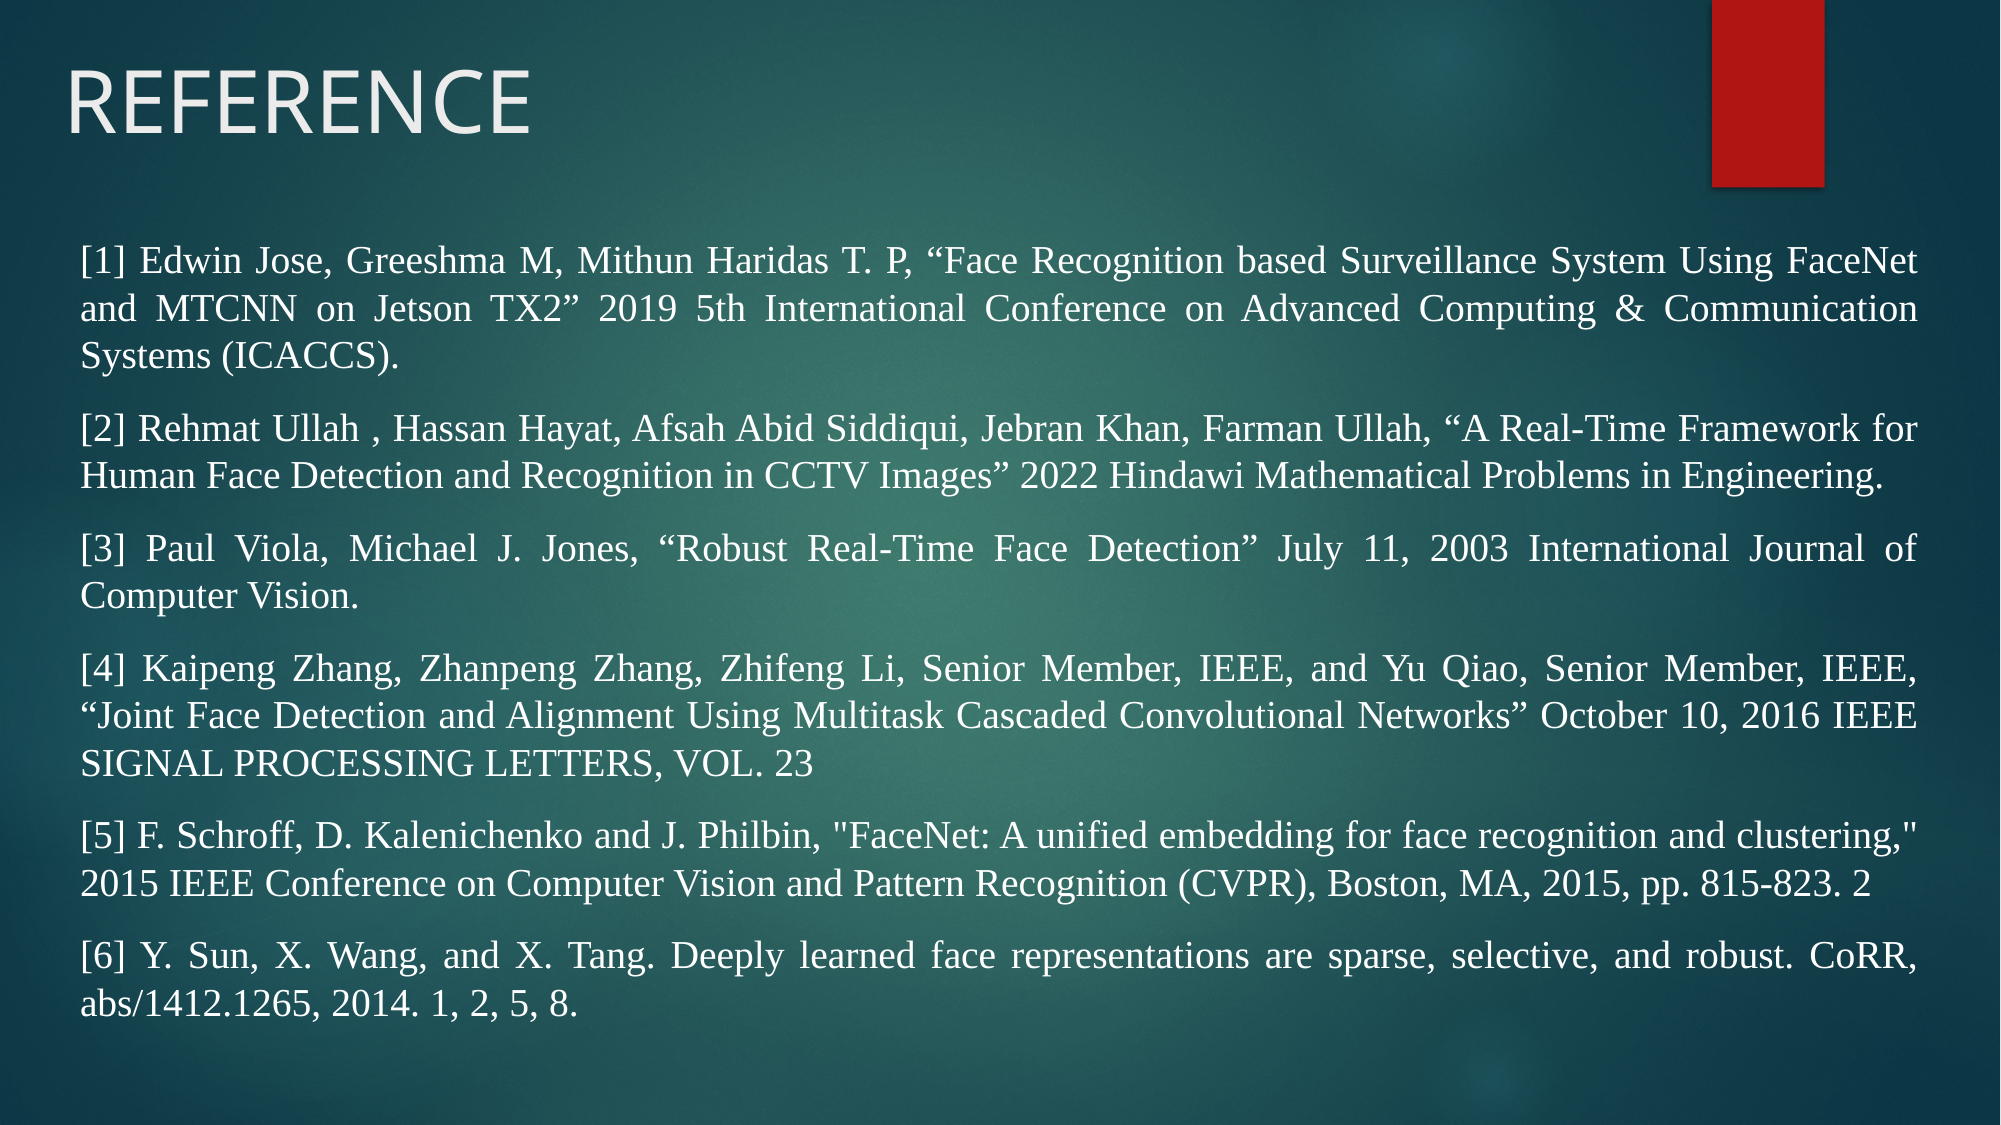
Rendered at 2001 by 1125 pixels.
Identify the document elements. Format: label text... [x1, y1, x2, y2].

title REFERENCE [49, 39, 1592, 204]
text_box [1] Edwin Jose, Greeshma M, Mithun Haridas T. P, “Face Recognition based Surveillance System Using FaceNet and MTCNN on Jetson TX2” 2019 5th International Conference on Advanced Computing & Communication Systems (ICACCS). [2] Rehmat Ullah , Hassan Hayat, Afsah Abid Siddiqui, Jebran Khan, Farman Ullah, “A Real-Time Framework for Human Face Detection and Recognition in CCTV Images” 2022 Hindawi Mathematical Problems in Engineering. [3] Paul Viola, Michael J. Jones, “Robust Real-Time Face Detection” July 11, 2003 International Journal of Computer Vision. [4] Kaipeng Zhang, Zhanpeng Zhang, Zhifeng Li, Senior Member, IEEE, and Yu Qiao, Senior Member, IEEE, “Joint Face Detection and Alignment Using Multitask Cascaded Convolutional Networks” October 10, 2016 IEEE SIGNAL PROCESSING LETTERS, VOL. 23 [5] F. Schroff, D. Kalenichenko and J. Philbin, "FaceNet: A unified embedding for face recognition and clustering," 2015 IEEE Conference on Computer Vision and Pattern Recognition (CVPR), Boston, MA, 2015, pp. 815-823. 2 [6] Y. Sun, X. Wang, and X. Tang. Deeply learned face representations are sparse, selective, and robust. CoRR, abs/1412.1265, 2014. 1, 2, 5, 8. [65, 154, 1935, 1117]
picture [0, 0, 2001, 1125]
